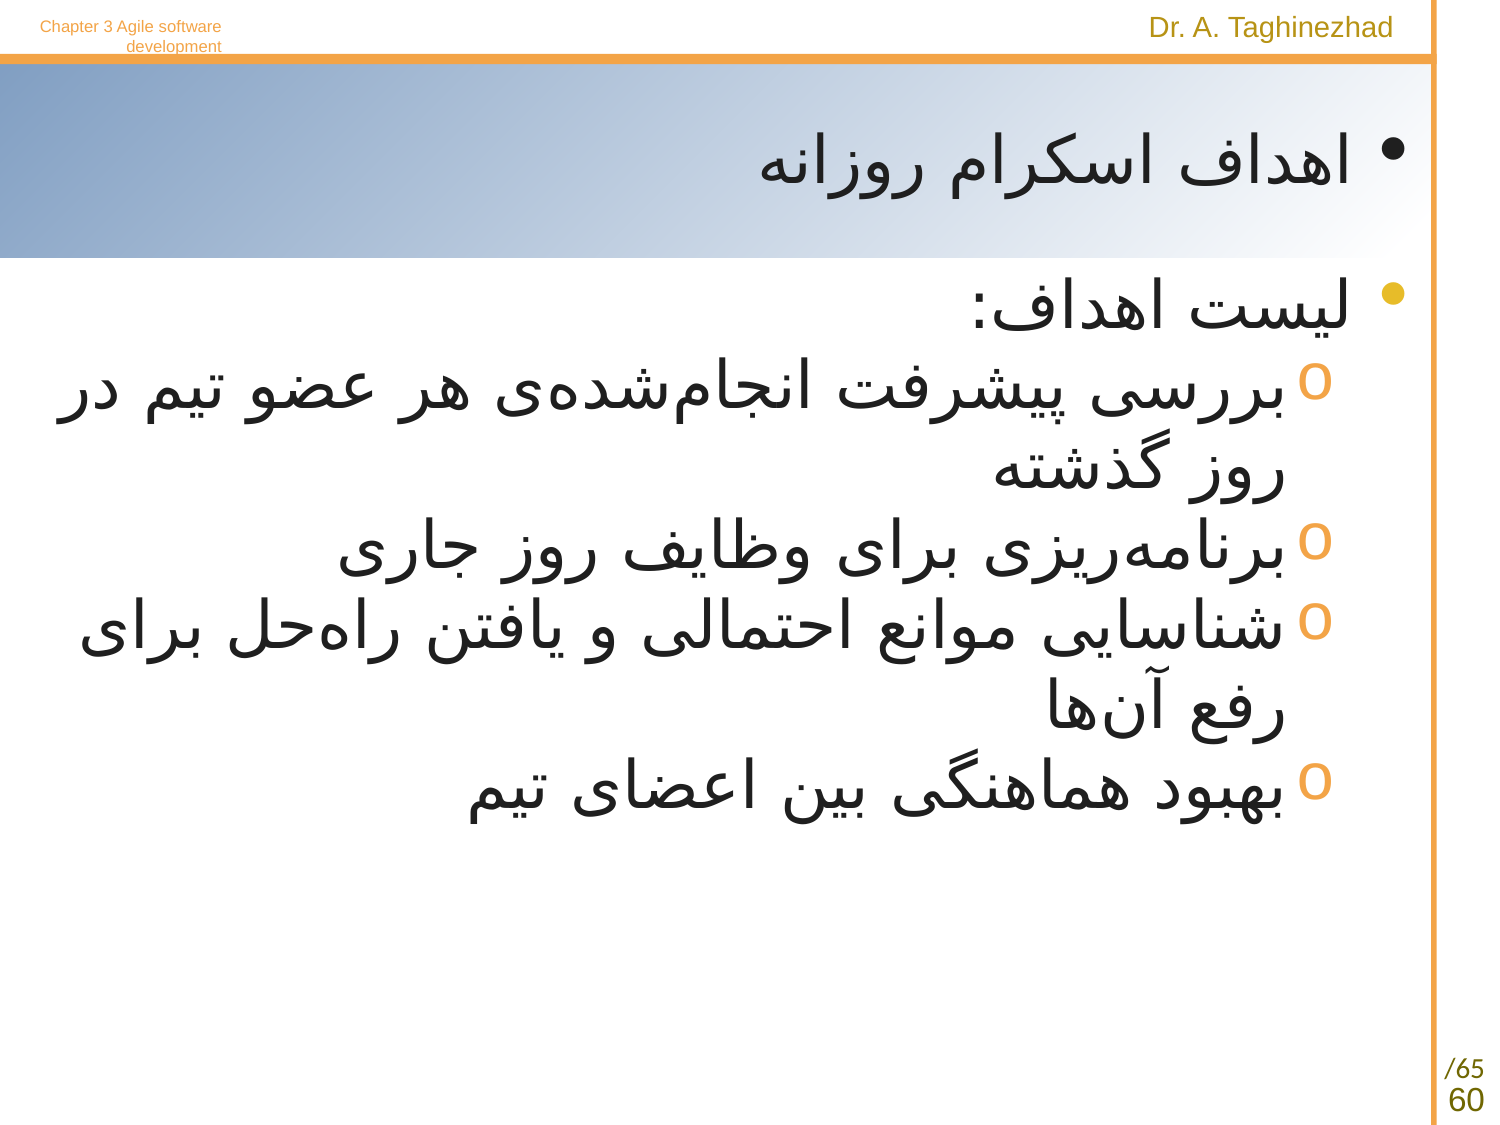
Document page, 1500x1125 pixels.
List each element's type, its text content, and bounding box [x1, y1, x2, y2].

slide_number 60 [1413, 1023, 1500, 1125]
list لیست اهداف: بررسی پیشرفت انجام‌شده‌ی هر عضو تیم در روز گذشته برنامه‌ریزی برای وظایف روز جاری شناسایی موانع احتمالی و یافتن راه‌حل برای رفع آن‌ها بهبود هماهنگی بین اعضای تیم [0, 253, 1425, 1067]
footer Chapter 3 Agile software development [0, 8, 237, 84]
title اهداف اسکرام روزانه [0, 105, 1425, 234]
